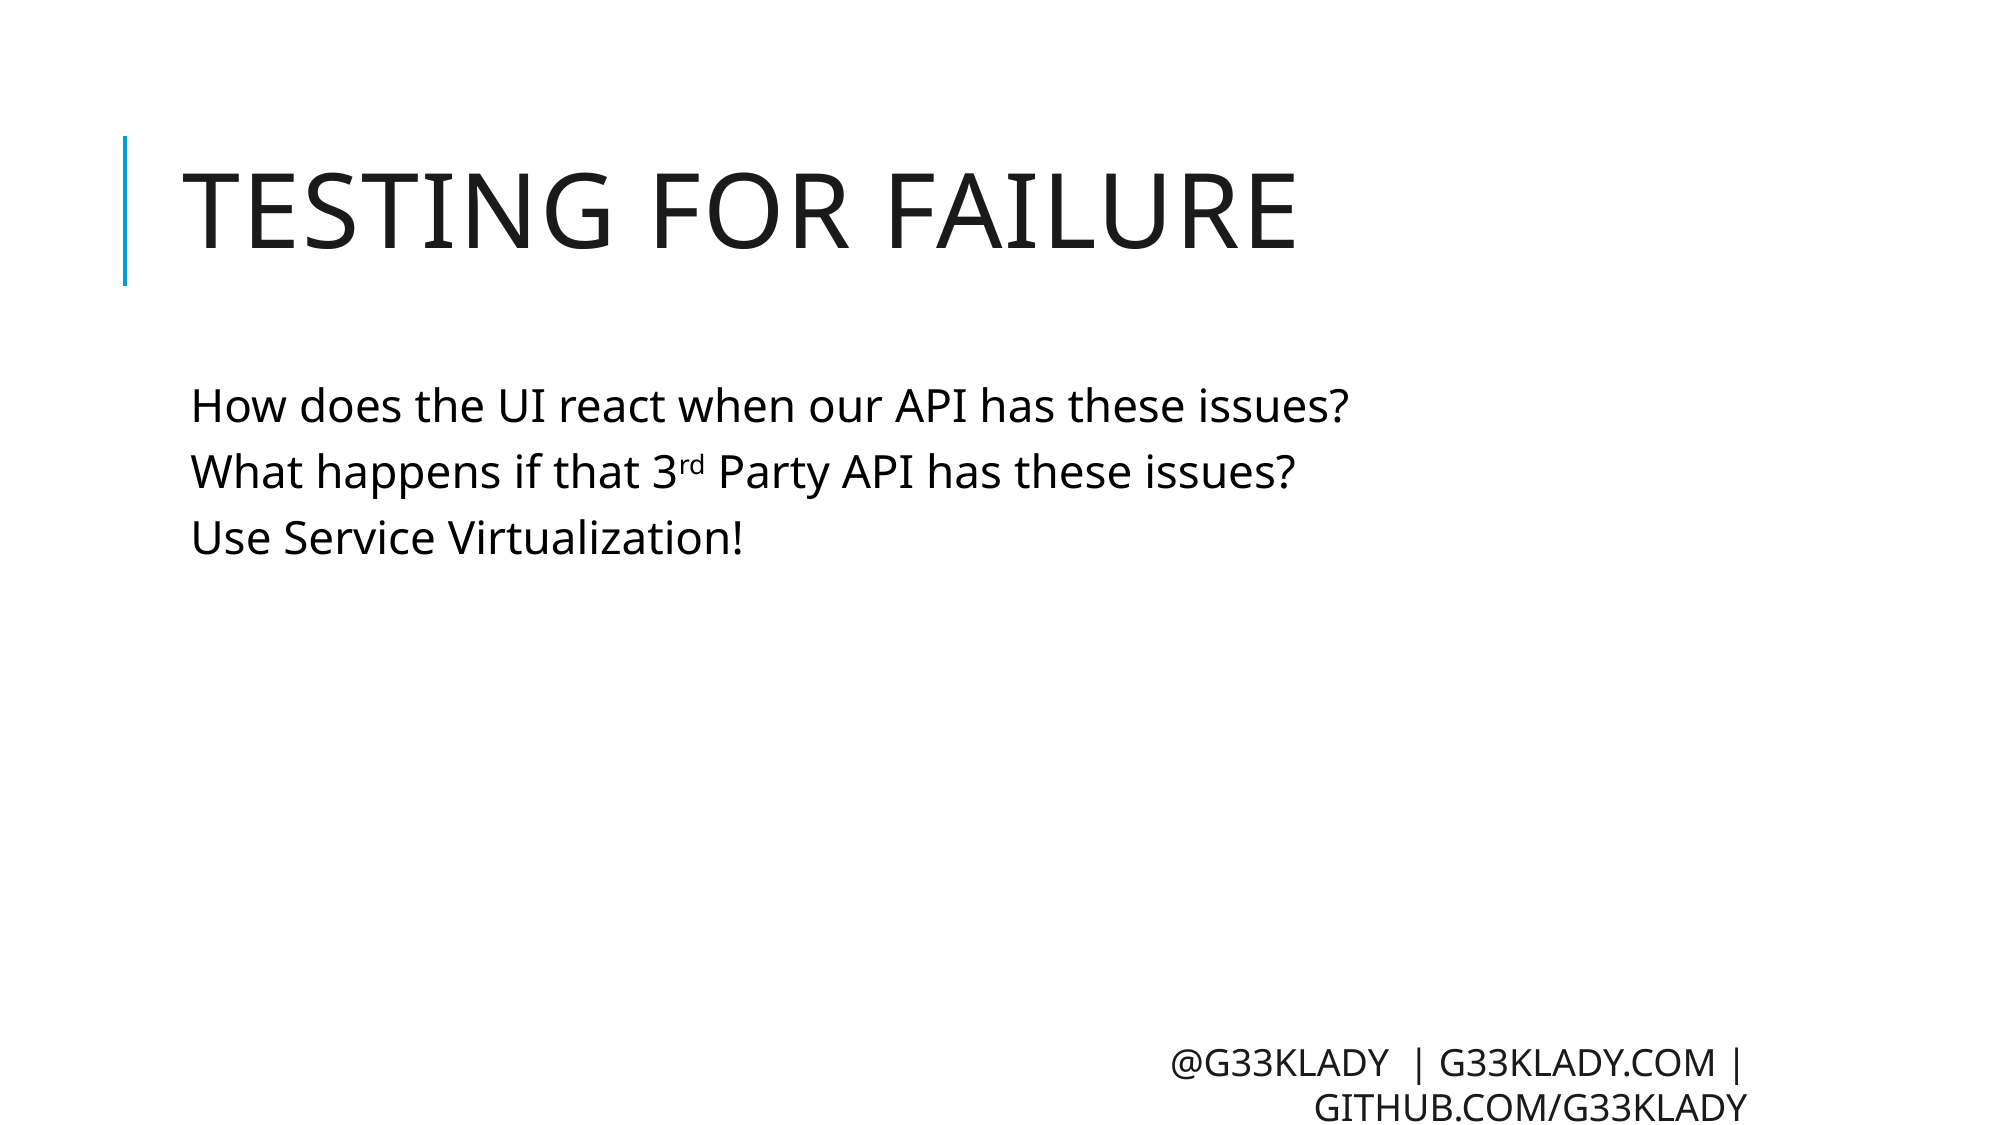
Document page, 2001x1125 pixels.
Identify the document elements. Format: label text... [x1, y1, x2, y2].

footer @g33klady | g33klady.com | github.com/g33klady [794, 1061, 1763, 1107]
title Testing for failure [168, 96, 1763, 342]
list How does the UI react when our API has these issues? What happens if that 3rd Party API has these issues? Use Service Virtualization! [168, 375, 1763, 1035]
